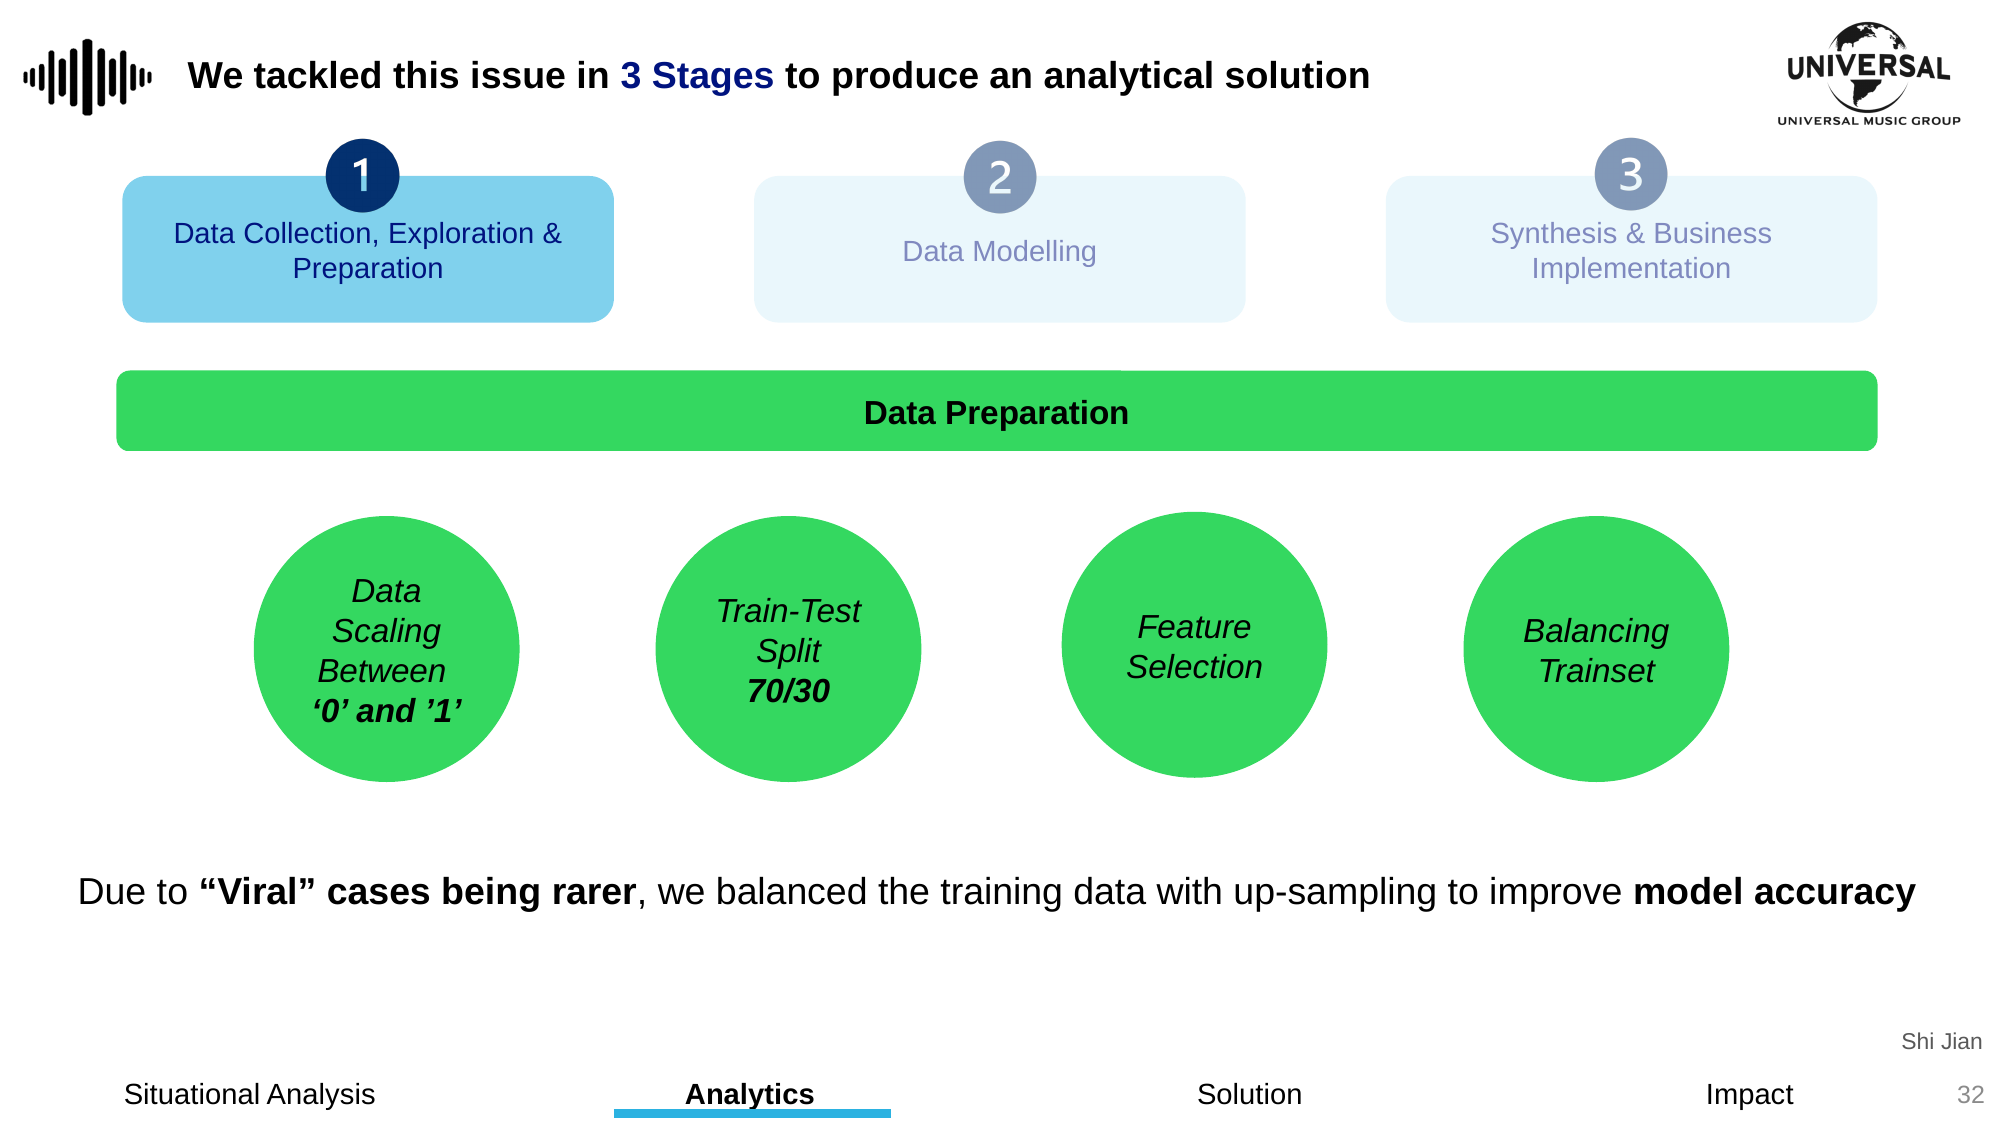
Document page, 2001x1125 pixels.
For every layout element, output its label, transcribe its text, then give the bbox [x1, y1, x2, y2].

text_box Train-Test Split 70/30 [654, 514, 923, 784]
title We tackled this issue in 3 Stages to produce an analytical solution [172, 24, 1748, 129]
text_box Data Collection, Exploration & Preparation [121, 174, 615, 324]
text_box Balancing Trainset [1462, 514, 1731, 784]
text_box Data Preparation [115, 369, 1879, 453]
slide_number 32 [1550, 1067, 2000, 1121]
text_box [747, 130, 1903, 350]
picture [1775, 19, 1963, 141]
picture [1585, 128, 1677, 220]
text_box Feature Selection [1060, 510, 1329, 779]
picture [316, 129, 409, 222]
text_box Data Scaling Between ‘0’ and ’1’ [252, 514, 521, 784]
list Shi Jian [1775, 1021, 1998, 1063]
picture [954, 131, 1046, 223]
text_box Due to “Viral” cases being rarer, we balanced the training data with up-sampling to improve model accuracy [37, 859, 1956, 920]
picture [0, 10, 214, 141]
